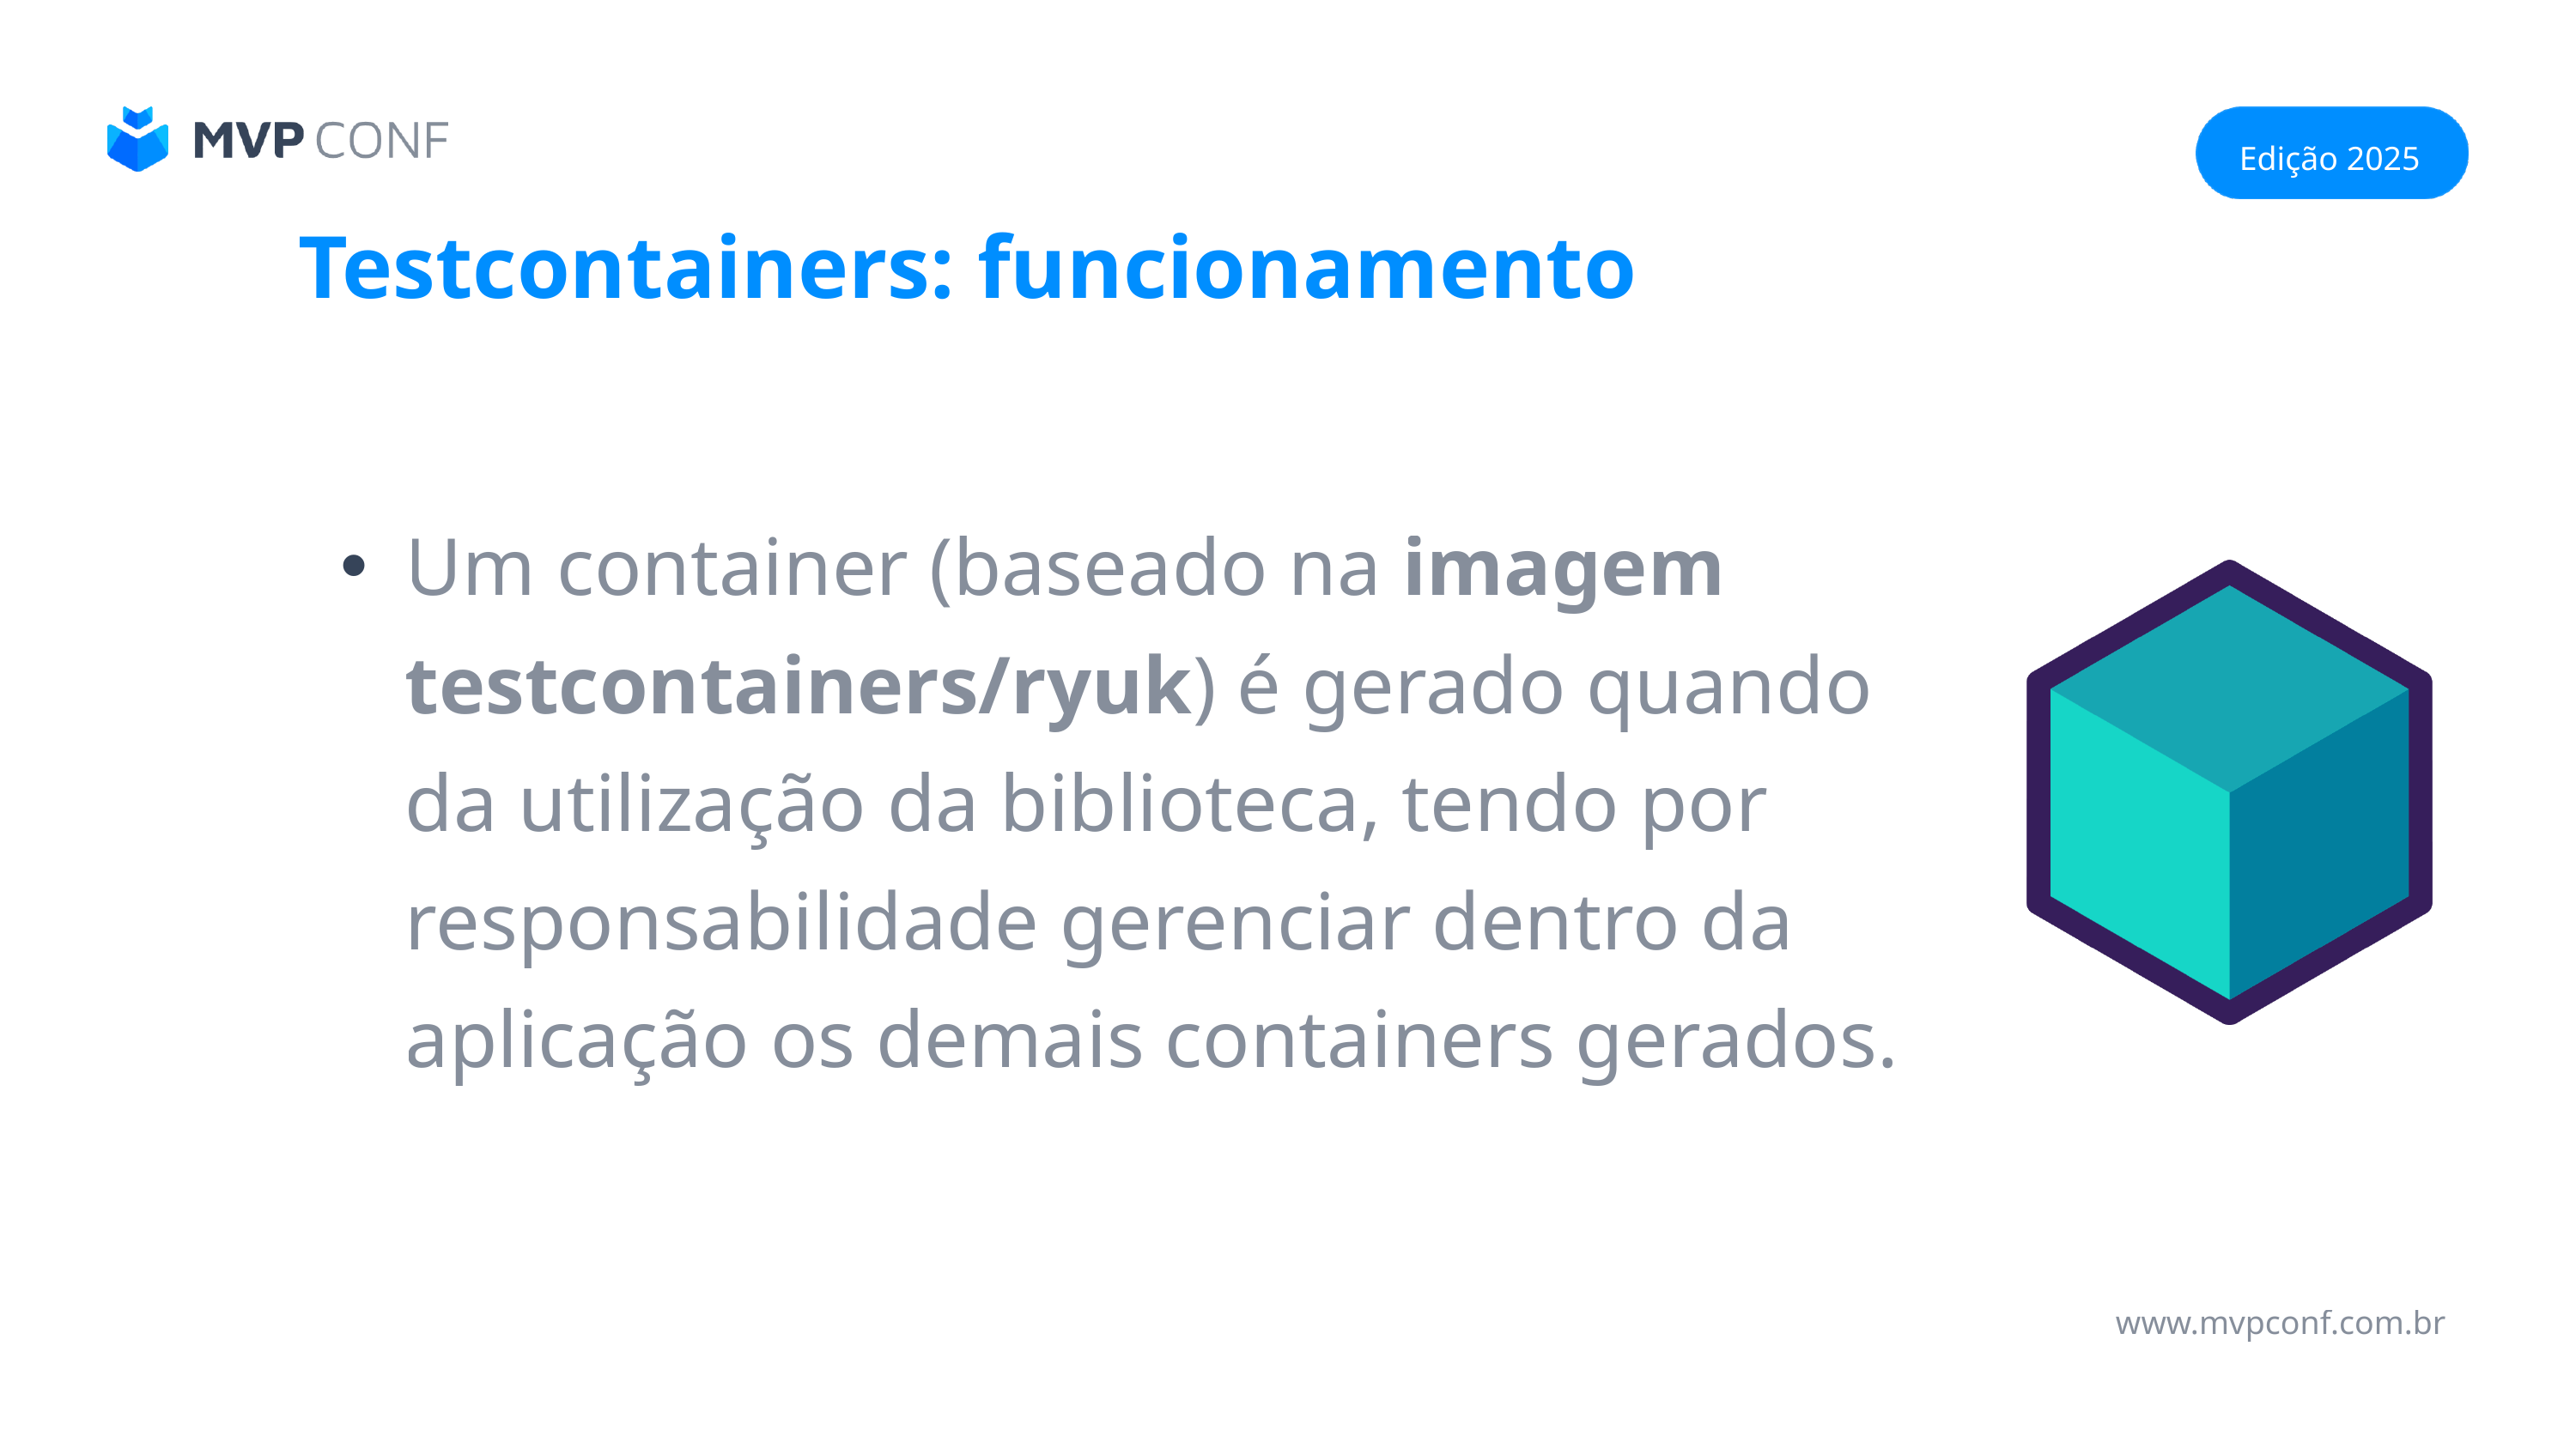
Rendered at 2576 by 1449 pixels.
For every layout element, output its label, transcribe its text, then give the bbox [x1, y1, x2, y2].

picture [2196, 106, 2469, 199]
text_box Um container (baseado na imagem testcontainers/ryuk) é gerado quando da utilização da biblioteca, tendo por responsabilidade gerenciar dentro da aplicação os demais containers gerados. [340, 493, 1943, 1218]
text_box Testcontainers: funcionamento [298, 220, 2239, 446]
picture [2026, 560, 2473, 1025]
text_box www.mvpconf.com.br [2115, 1293, 2473, 1342]
picture [106, 106, 448, 172]
